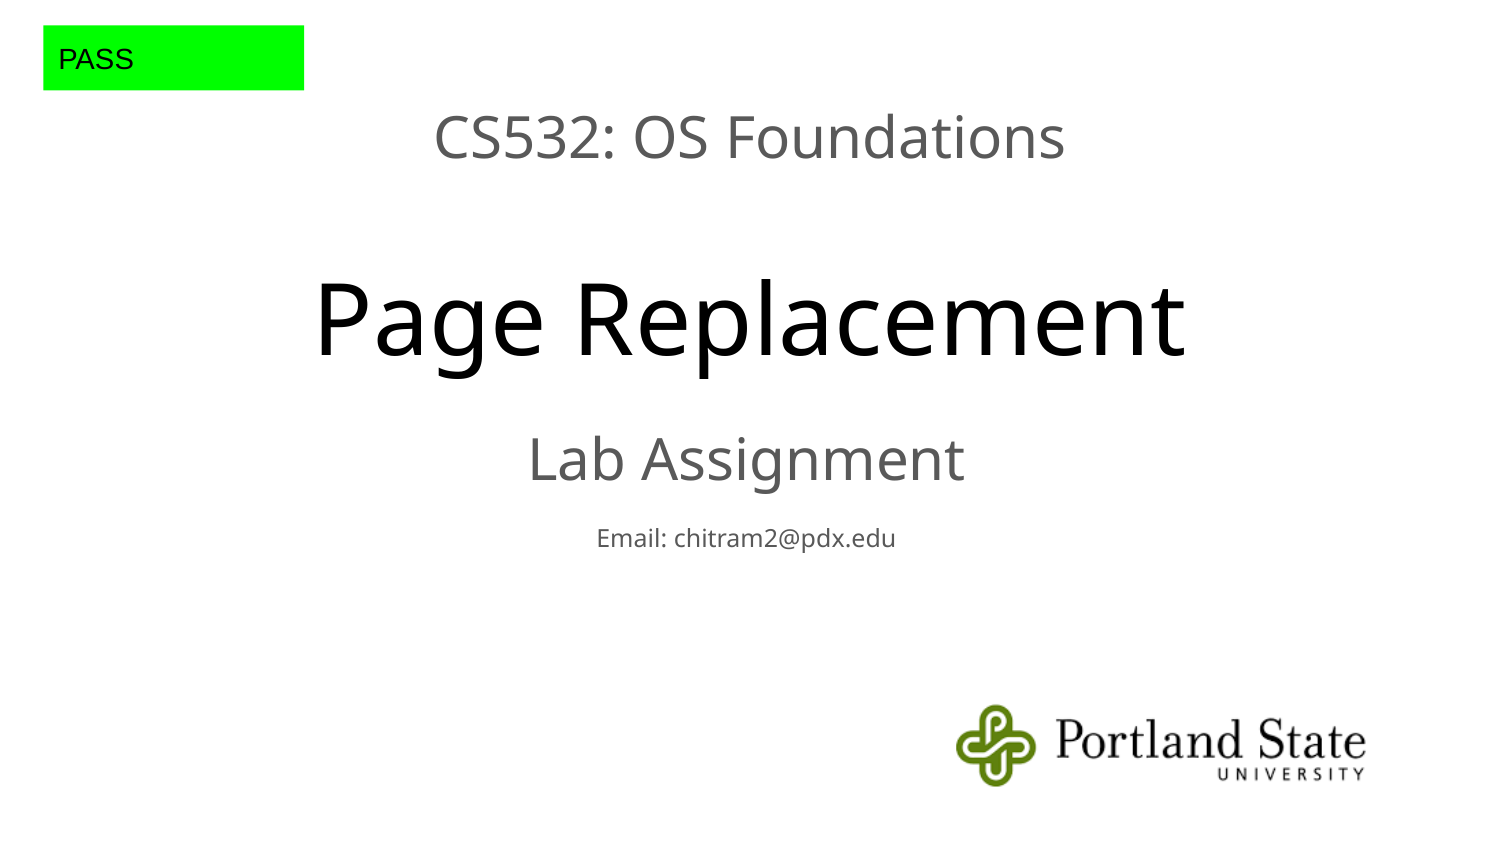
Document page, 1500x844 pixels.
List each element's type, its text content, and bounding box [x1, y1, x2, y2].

picture [955, 658, 1500, 832]
subtitle CS532: OS Foundations [51, 85, 1449, 216]
text_box PASS [43, 25, 305, 91]
subtitle Lab Assignment Email: chitram2@pdx.edu [47, 407, 1446, 613]
title Page Replacement [51, 231, 1449, 391]
